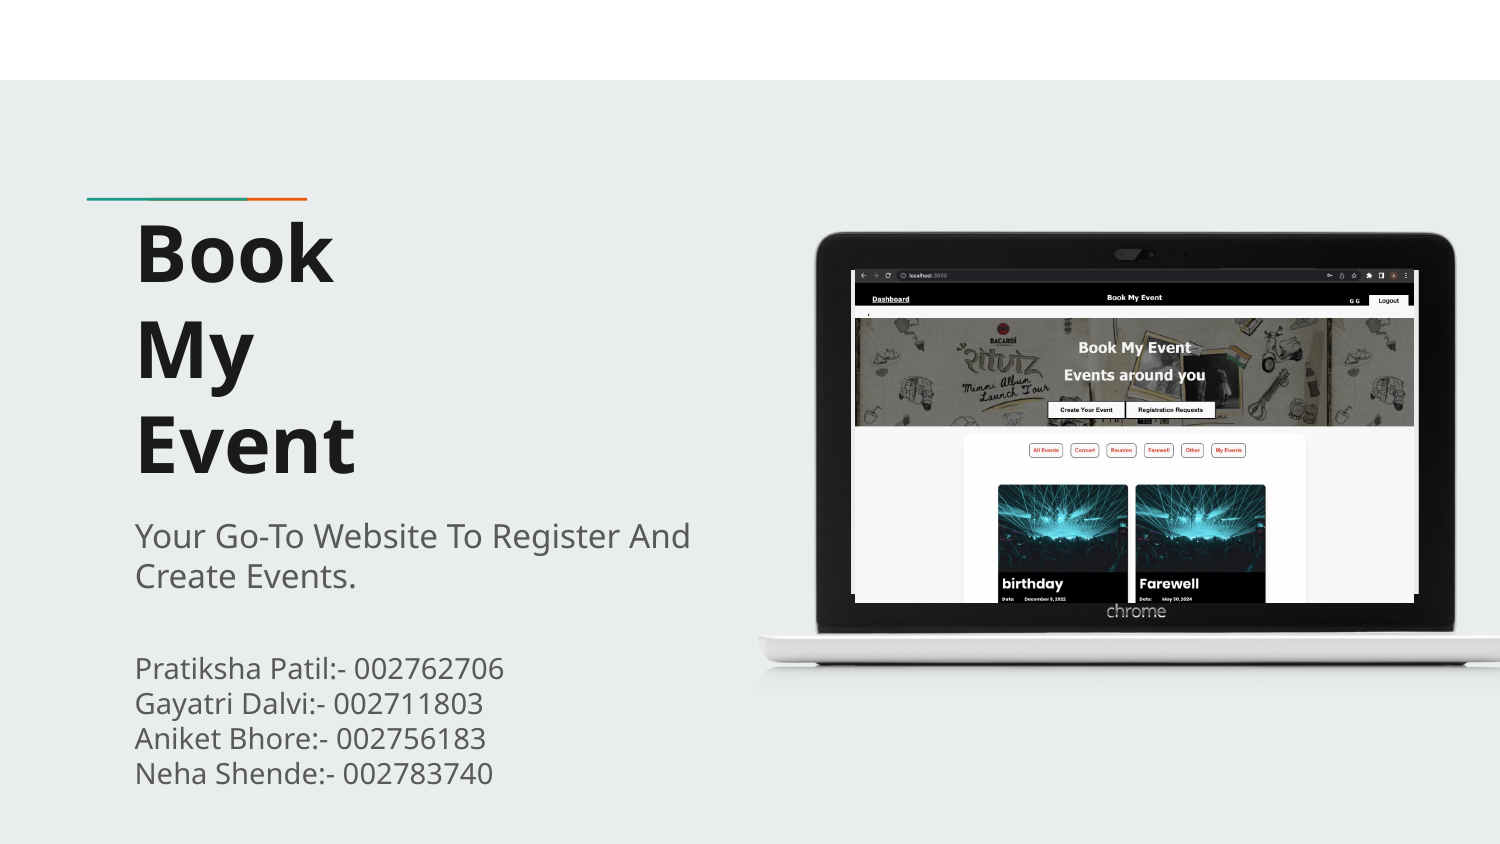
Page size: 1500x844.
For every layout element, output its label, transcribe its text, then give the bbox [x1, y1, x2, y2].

title Book My Event [119, 188, 742, 500]
picture [755, 229, 1500, 693]
text_box Pratiksha Patil:- 002762706 Gayatri Dalvi:- 002711803 Aniket Bhore:- 002756183 Neha Shende:- 002783740 [119, 635, 555, 805]
subtitle Your Go-To Website To Register And Create Events. [119, 500, 742, 636]
